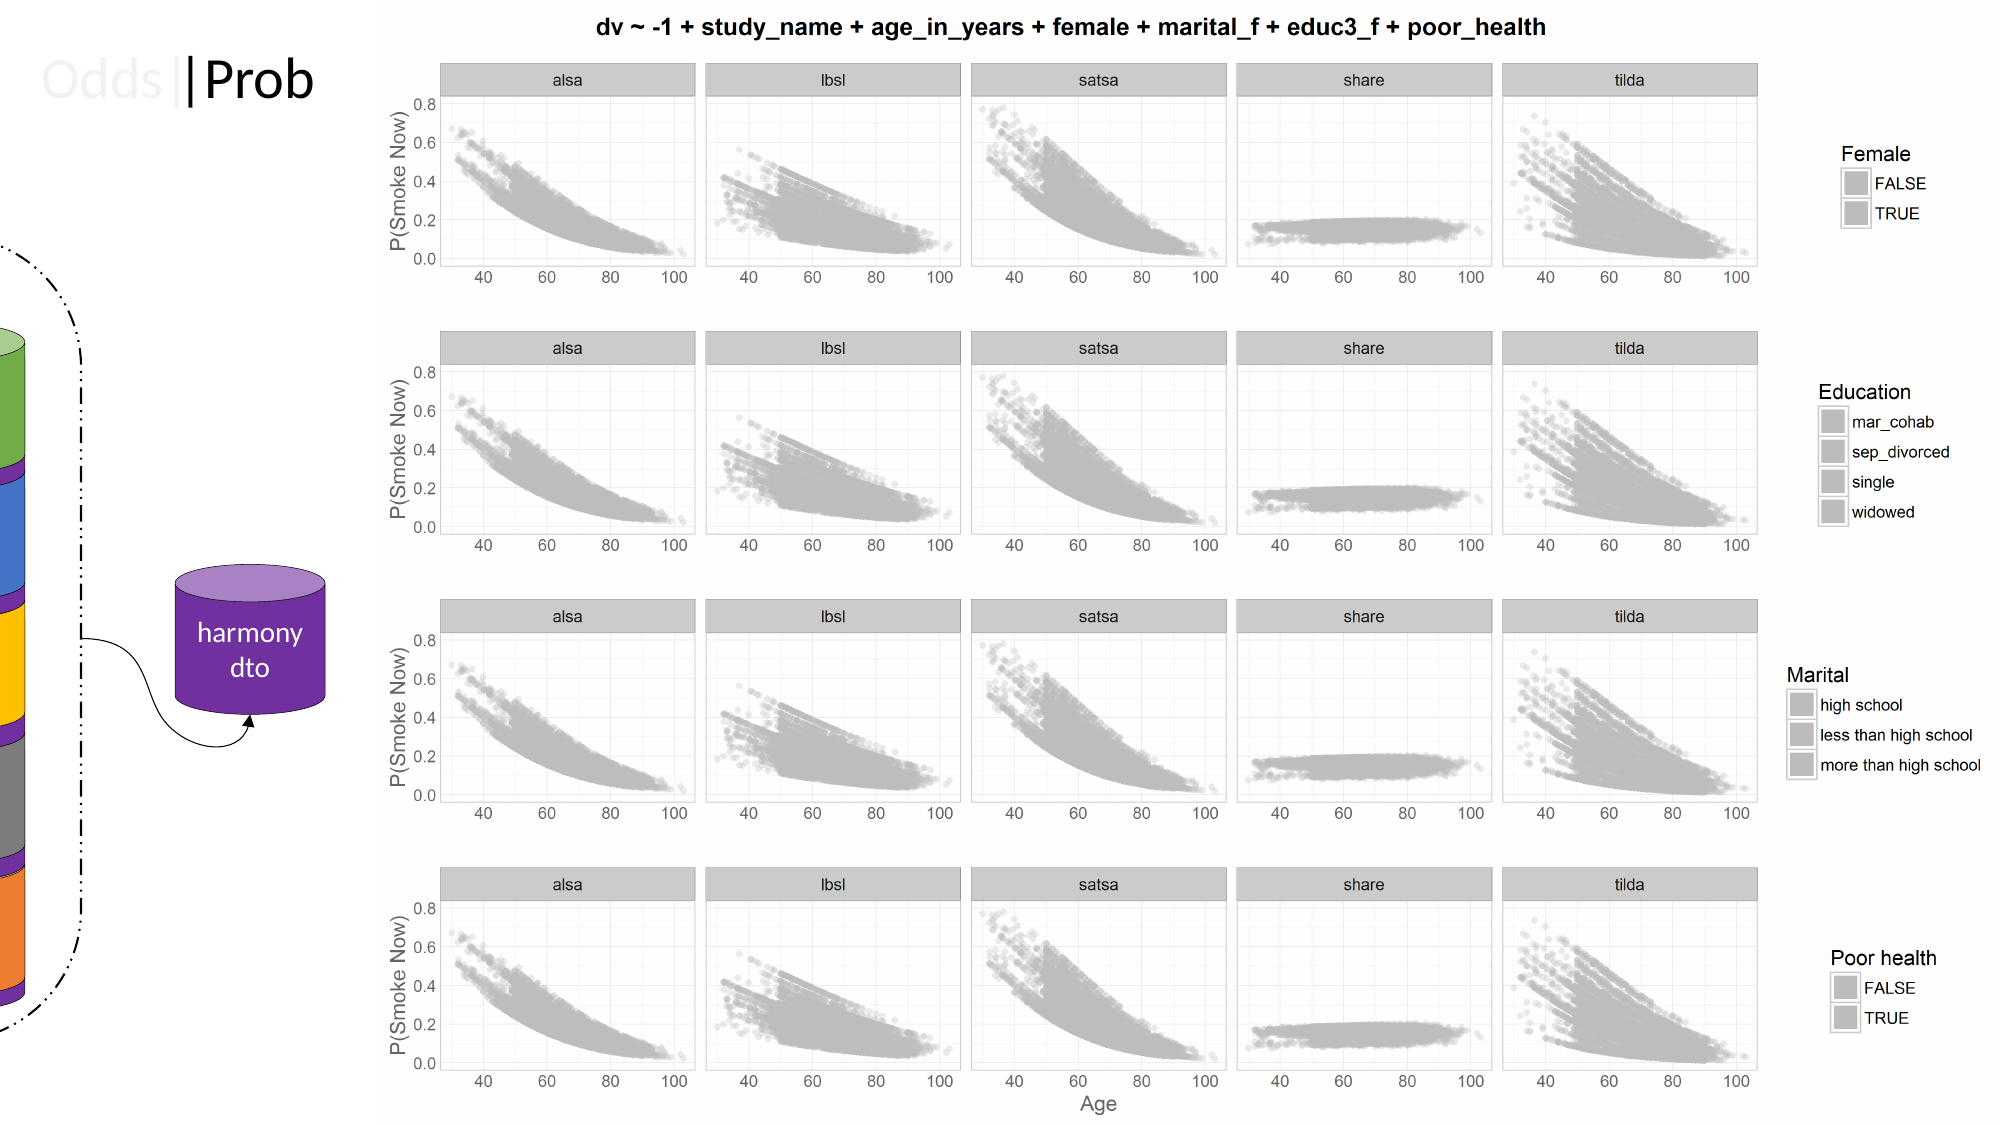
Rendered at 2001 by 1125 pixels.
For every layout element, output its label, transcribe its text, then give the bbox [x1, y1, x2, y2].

picture [374, 0, 2000, 1125]
text_box harmony dto [174, 563, 327, 716]
text_box [0, 321, 83, 1033]
text_box … [177, 566, 323, 600]
text_box dto [0, 236, 76, 321]
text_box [0, 323, 25, 1011]
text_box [24, 32, 331, 119]
